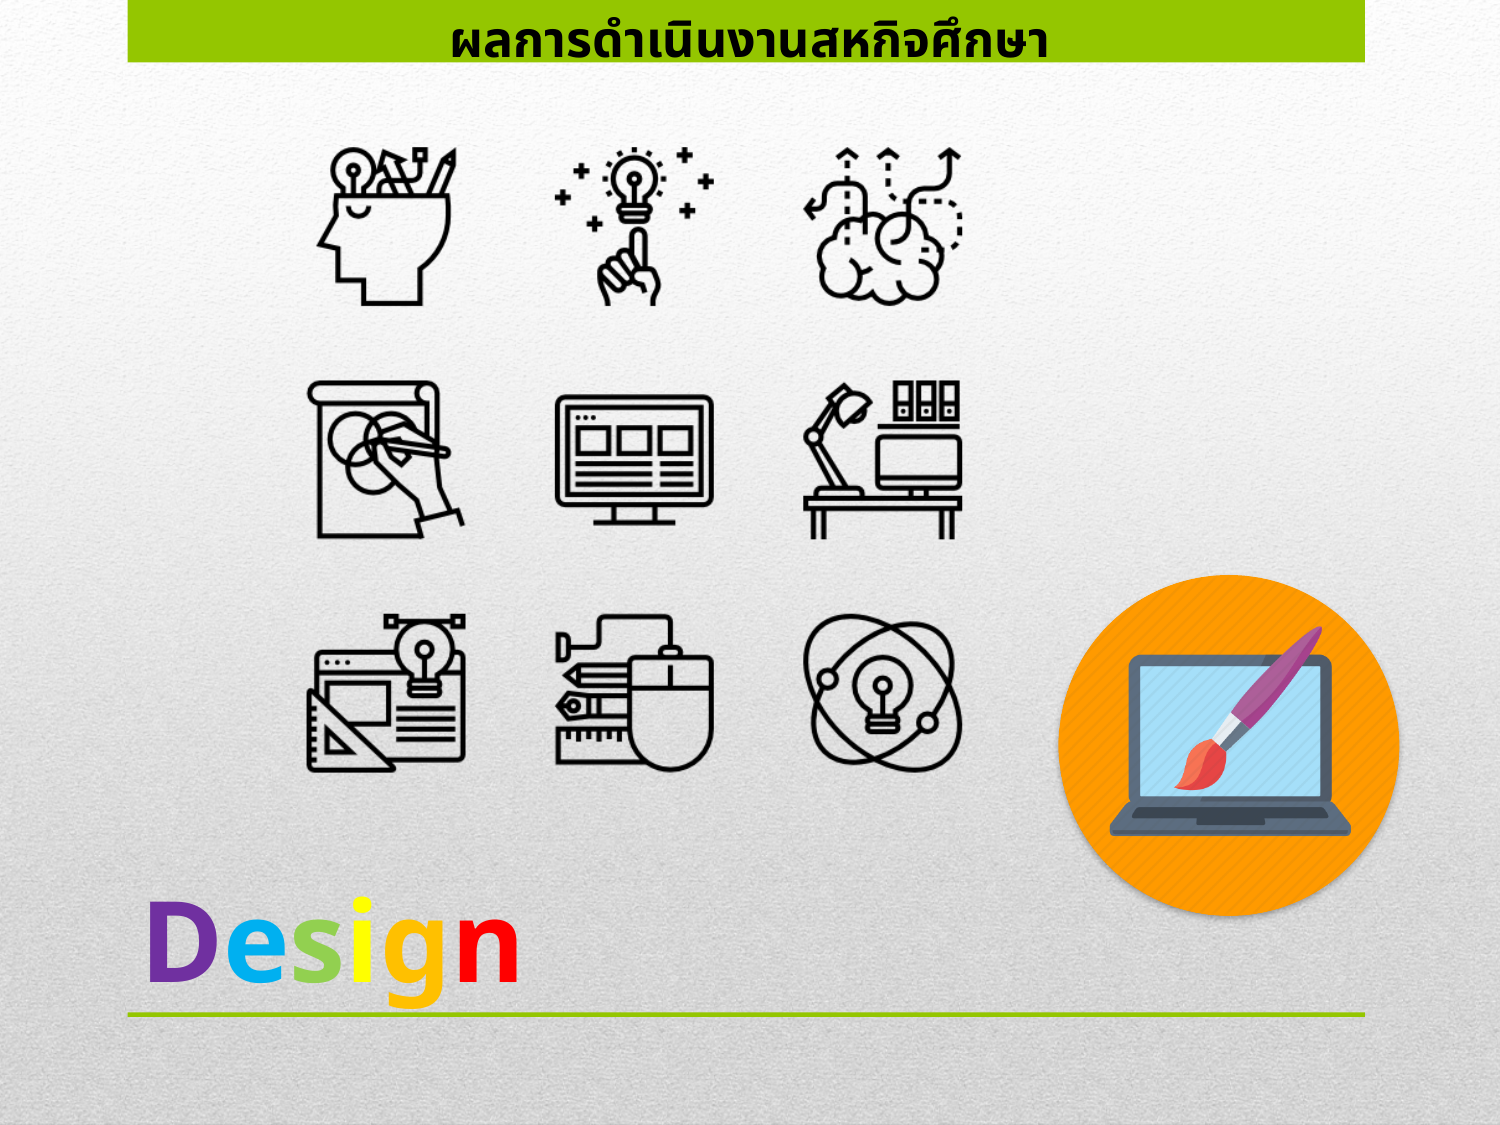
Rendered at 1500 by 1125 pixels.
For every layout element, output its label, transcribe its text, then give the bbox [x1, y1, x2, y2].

picture [261, 109, 1007, 811]
text_box ผลการดำเนินงานสหกิจศึกษา [0, 0, 1500, 75]
title Design [125, 750, 1238, 1013]
picture [1057, 574, 1401, 917]
